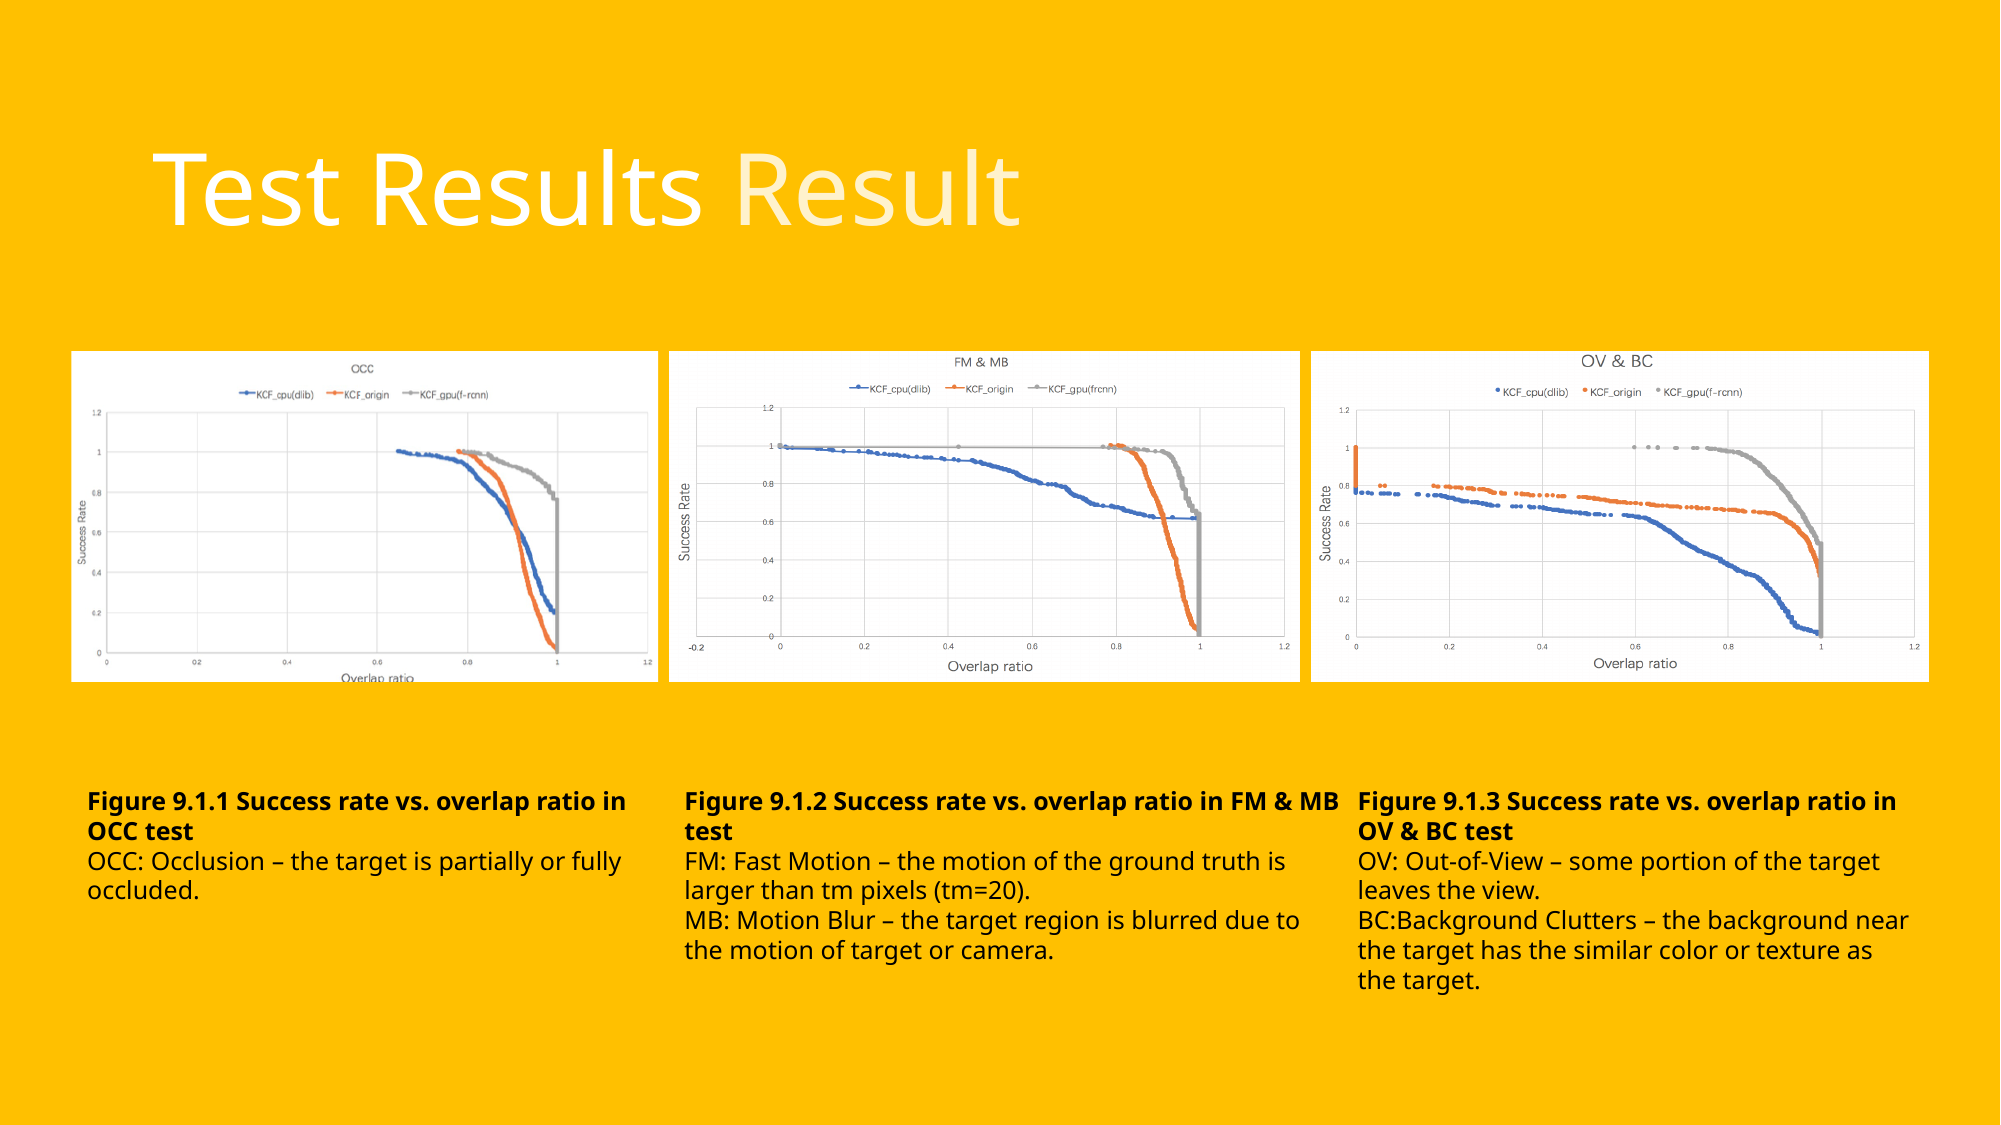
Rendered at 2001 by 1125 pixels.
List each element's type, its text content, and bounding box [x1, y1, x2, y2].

text_box Figure 9.1.3 Success rate vs. overlap ratio in OV & BC test OV: Out-of-View – some portion of the target leaves the view. BC:Background Clutters – the background near the target has the similar color or texture as the target. [1342, 777, 1929, 1077]
picture [669, 351, 1300, 682]
title Test Results Result [137, 92, 1863, 295]
text_box Figure 9.1.1 Success rate vs. overlap ratio in OCC test OCC: Occlusion – the target is partially or fully occluded. [72, 777, 659, 958]
text_box Figure 9.1.2 Success rate vs. overlap ratio in FM & MB test FM: Fast Motion – the motion of the ground truth is larger than tm pixels (tm=20). MB: Motion Blur – the target region is blurred due to the motion of target or camera. [669, 777, 1342, 1018]
picture [1311, 351, 1929, 682]
picture [71, 351, 659, 682]
